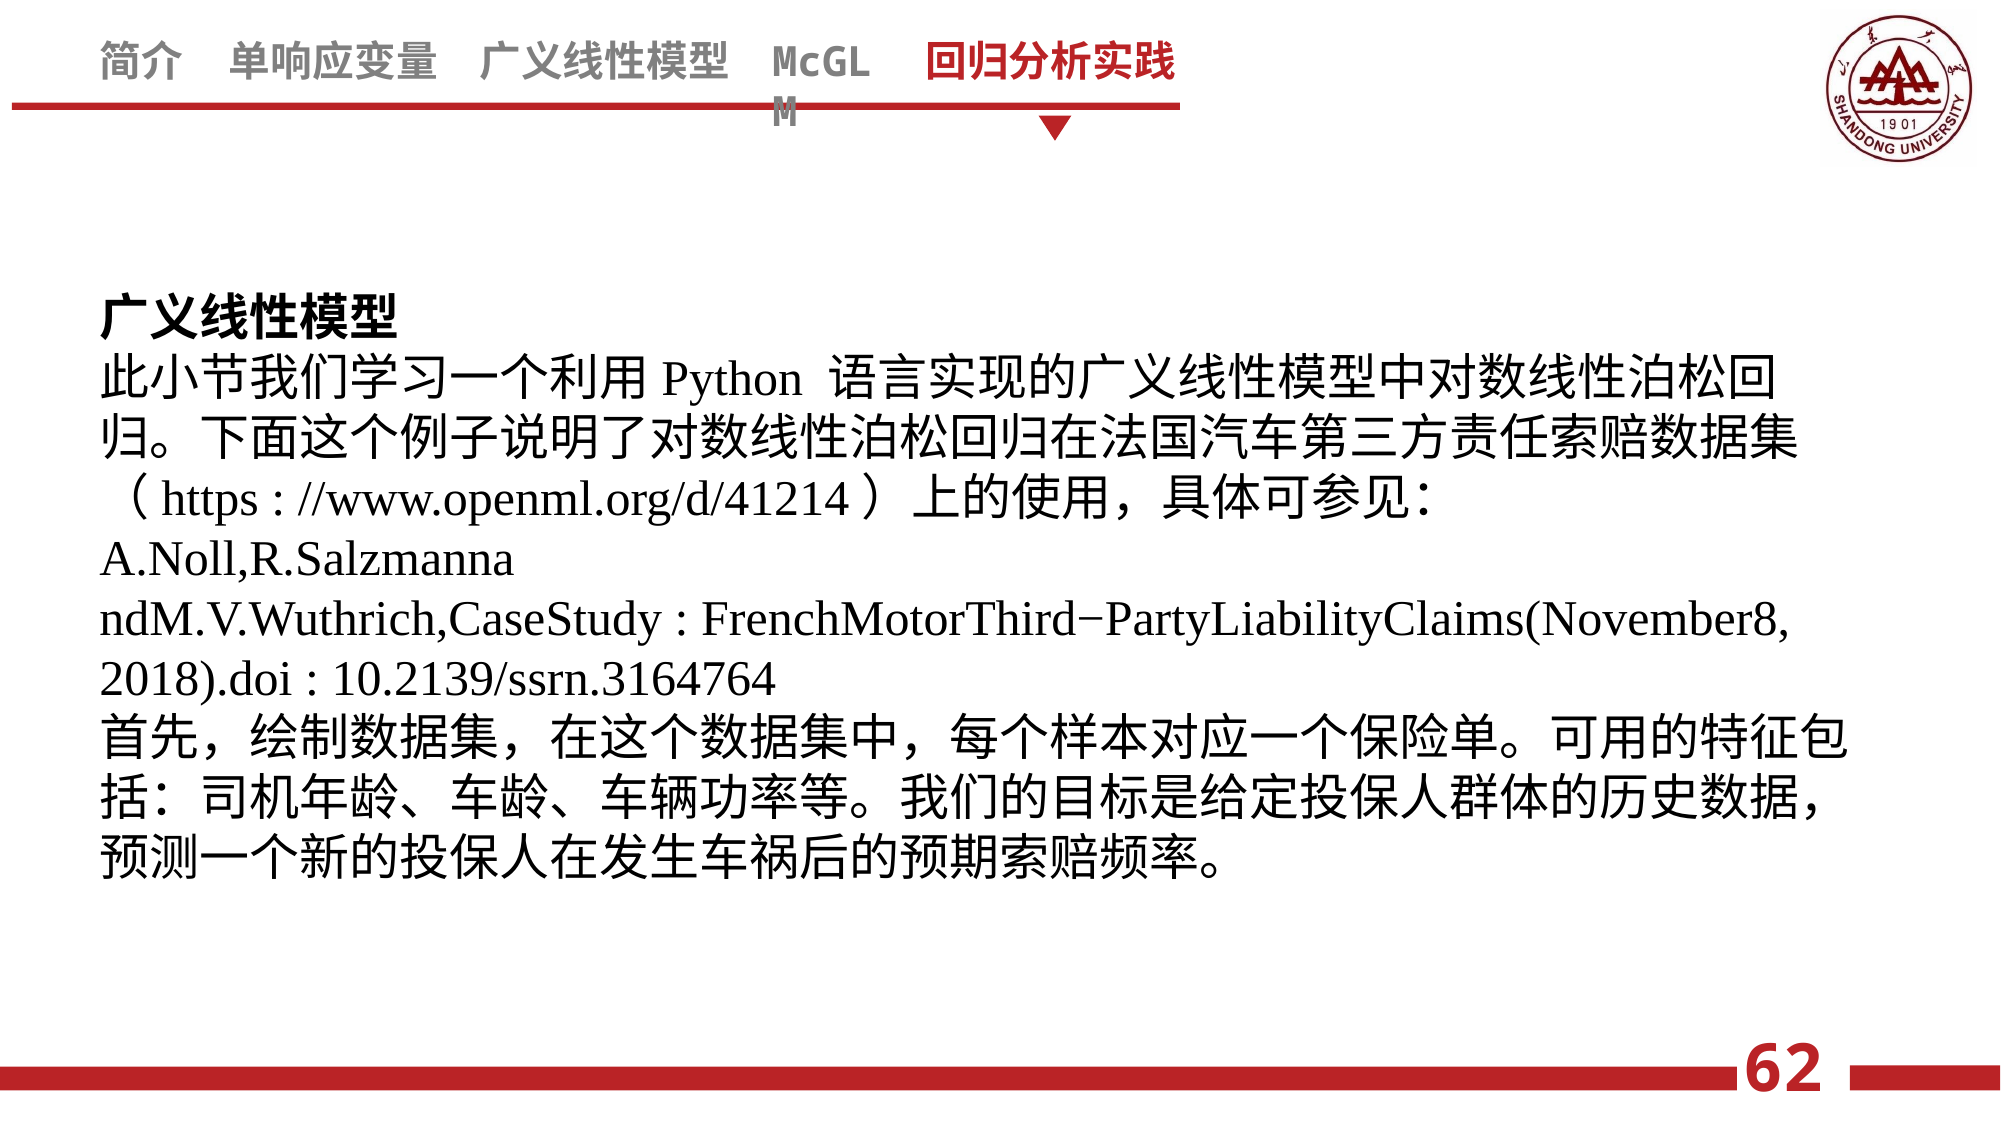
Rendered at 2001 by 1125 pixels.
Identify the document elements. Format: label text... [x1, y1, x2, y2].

text_box 广义线性模型 此小节我们学习一个利用Python 语言实现的广义线性模型中对数线性泊松回归。下面这个例子说明了对数线性泊松回归在法国汽车第三方责任索赔数据集（https : //www.openml.org/d/41214）上的使用，具体可参见：A.Noll,R.Salzmanna ndM.V.Wuthrich,CaseStudy : FrenchMotorThird−PartyLiabilityClaims(November8, 2018).doi : 10.2139/ssrn.3164764 首先，绘制数据集，在这个数据集中，每个样本对应一个保险单。可用的特征包括：司机年龄、车龄、车辆功率等。我们的目标是给定投保人群体的历史数据，预测一个新的投保人在发生车祸后的预期索赔频率。 [84, 278, 1878, 894]
picture [1820, 9, 1977, 167]
